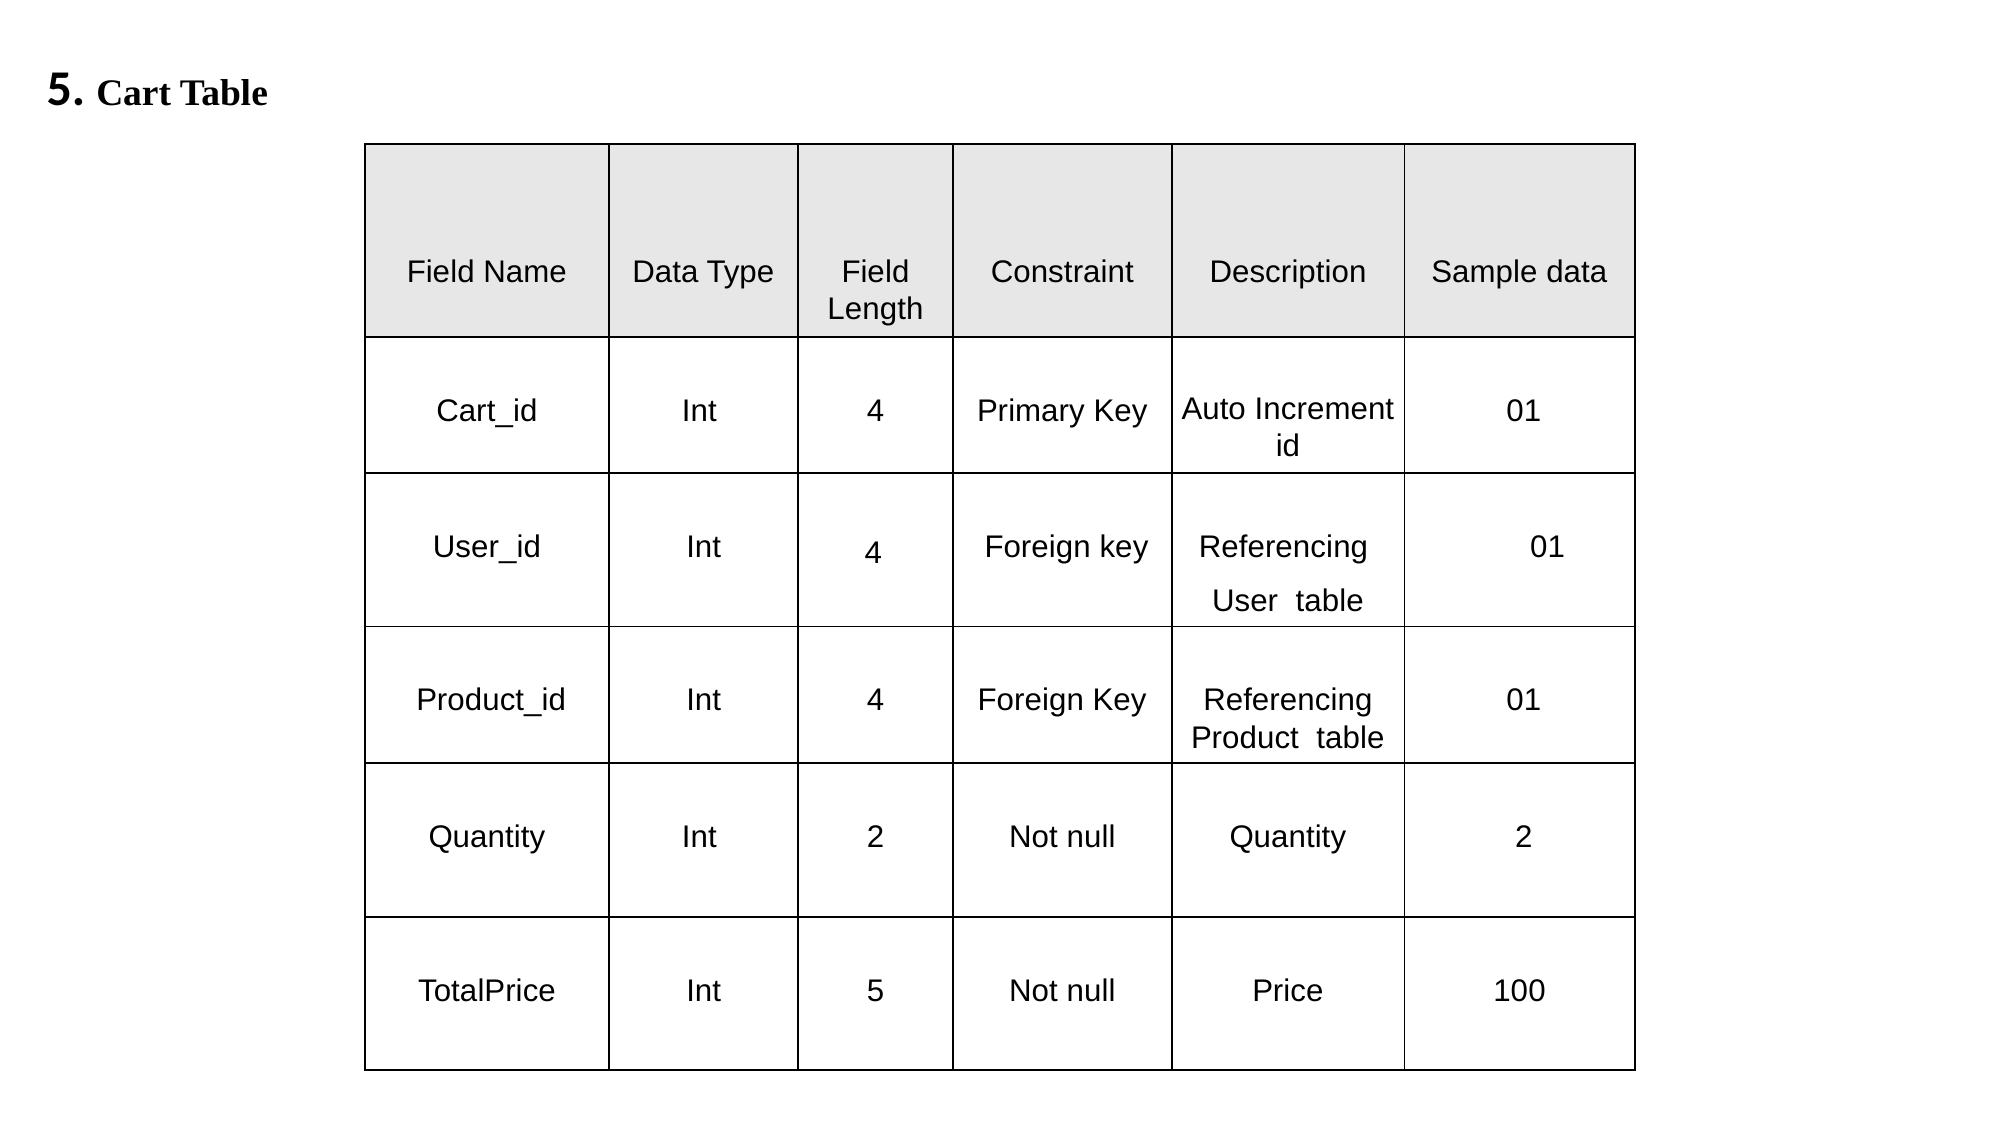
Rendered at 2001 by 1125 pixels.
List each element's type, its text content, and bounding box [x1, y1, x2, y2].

table_cell Referencing User table [1173, 474, 1404, 626]
table_cell 01 [1405, 474, 1634, 626]
table_cell Primary Key [954, 338, 1171, 472]
table_cell 4 [799, 338, 952, 472]
table_cell Not null [954, 918, 1171, 1069]
table_cell Int [610, 474, 797, 626]
table_cell 100 [1405, 918, 1634, 1069]
table_cell 4 [799, 474, 952, 626]
table_cell Int [610, 764, 797, 916]
text_box 5. Cart Table [31, 24, 1080, 176]
table_cell Quantity [1173, 764, 1404, 916]
table_cell Int [610, 627, 797, 762]
table_cell Foreign Key [954, 627, 1171, 762]
table_cell Product_id [366, 627, 608, 762]
table_cell 4 [799, 627, 952, 762]
table_cell Quantity [366, 764, 608, 916]
table_cell 2 [799, 764, 952, 916]
table_cell Int [610, 338, 797, 472]
table_header Constraint [954, 145, 1171, 336]
table_cell 01 [1405, 338, 1634, 472]
table_header Data Type [610, 145, 797, 336]
table_cell Referencing Product table [1173, 627, 1404, 762]
table_cell TotalPrice [366, 918, 608, 1069]
table_cell User_id [366, 474, 608, 626]
table_cell Foreign key [954, 474, 1171, 626]
table_cell Int [610, 918, 797, 1069]
table_header Description [1173, 145, 1404, 336]
table_header Sample data [1405, 145, 1634, 336]
table_cell 2 [1405, 764, 1634, 916]
table_cell Auto Increment id [1173, 338, 1404, 472]
table_cell Not null [954, 764, 1171, 916]
table_header Field Name [366, 145, 608, 336]
table_cell 5 [799, 918, 952, 1069]
table_header Field Length [799, 145, 952, 336]
table_cell 01 [1405, 627, 1634, 762]
table_cell Cart_id [366, 338, 608, 472]
table_cell Price [1173, 918, 1404, 1069]
